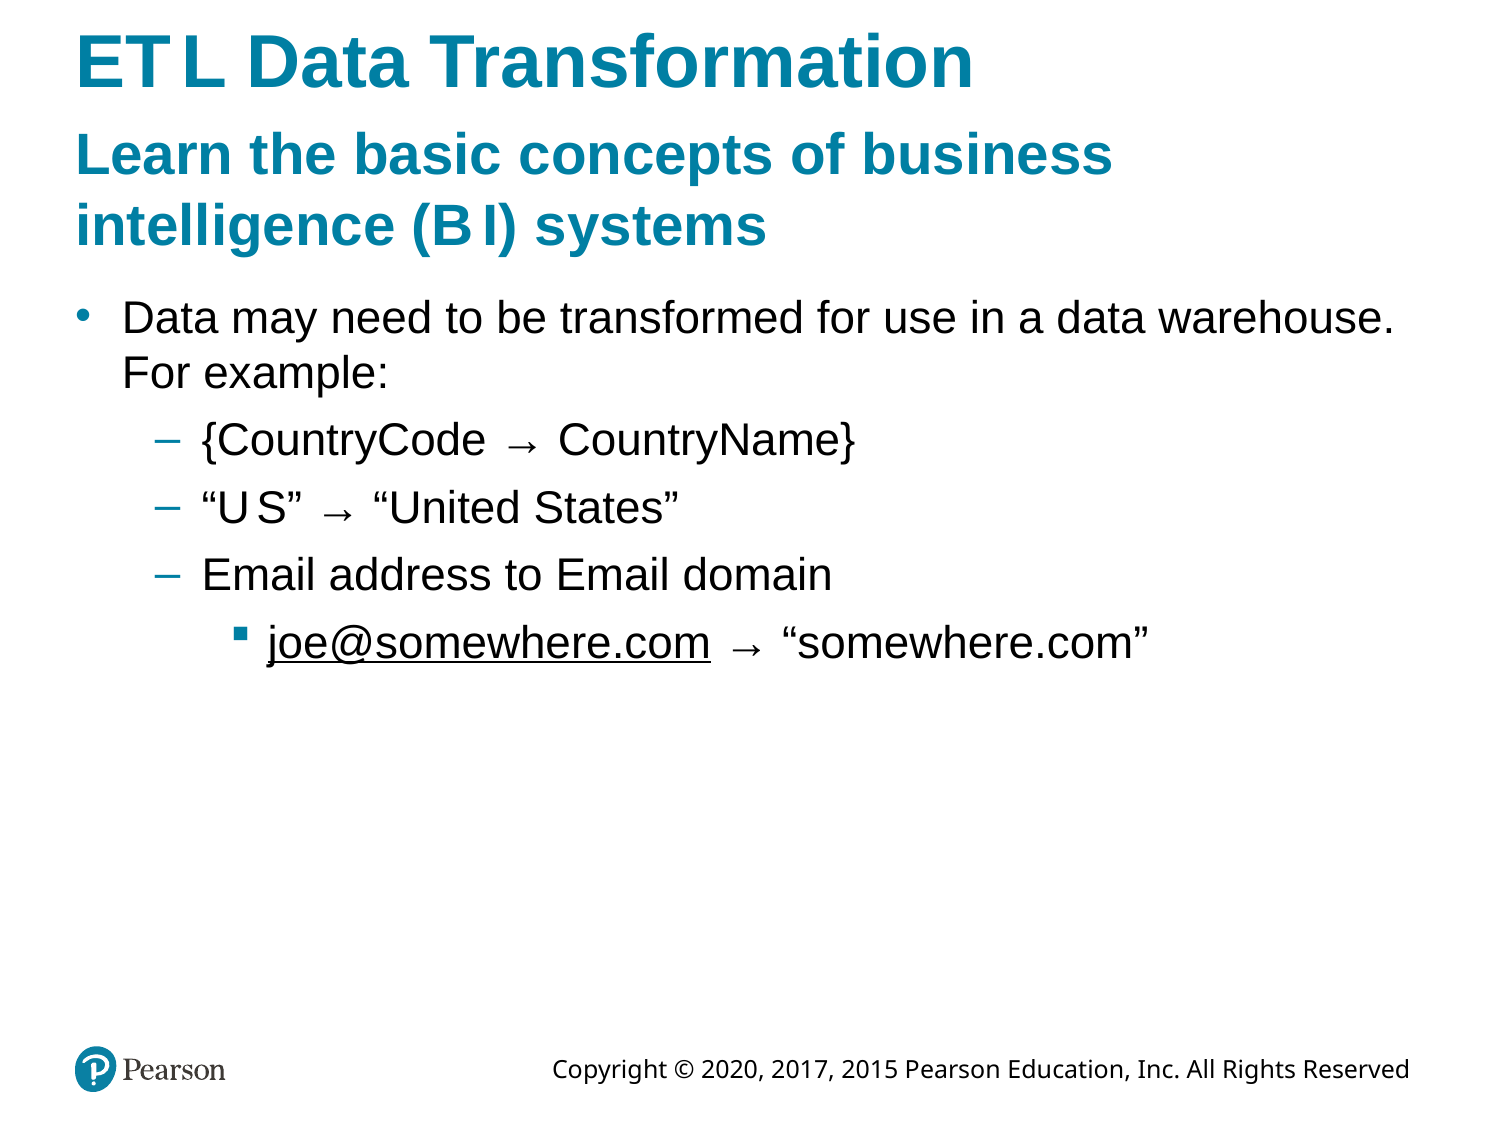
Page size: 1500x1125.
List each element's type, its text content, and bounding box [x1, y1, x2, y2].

list Data may need to be transformed for use in a data warehouse. For example: {CountryCode → CountryName} “U S” → “United States” Email address to Email domain joe@somewhere.com → “somewhere.com” [75, 287, 1413, 688]
title E T L Data Transformation [75, 6, 1413, 108]
list Learn the basic concepts of business intelligence (B I) systems [75, 114, 1413, 260]
